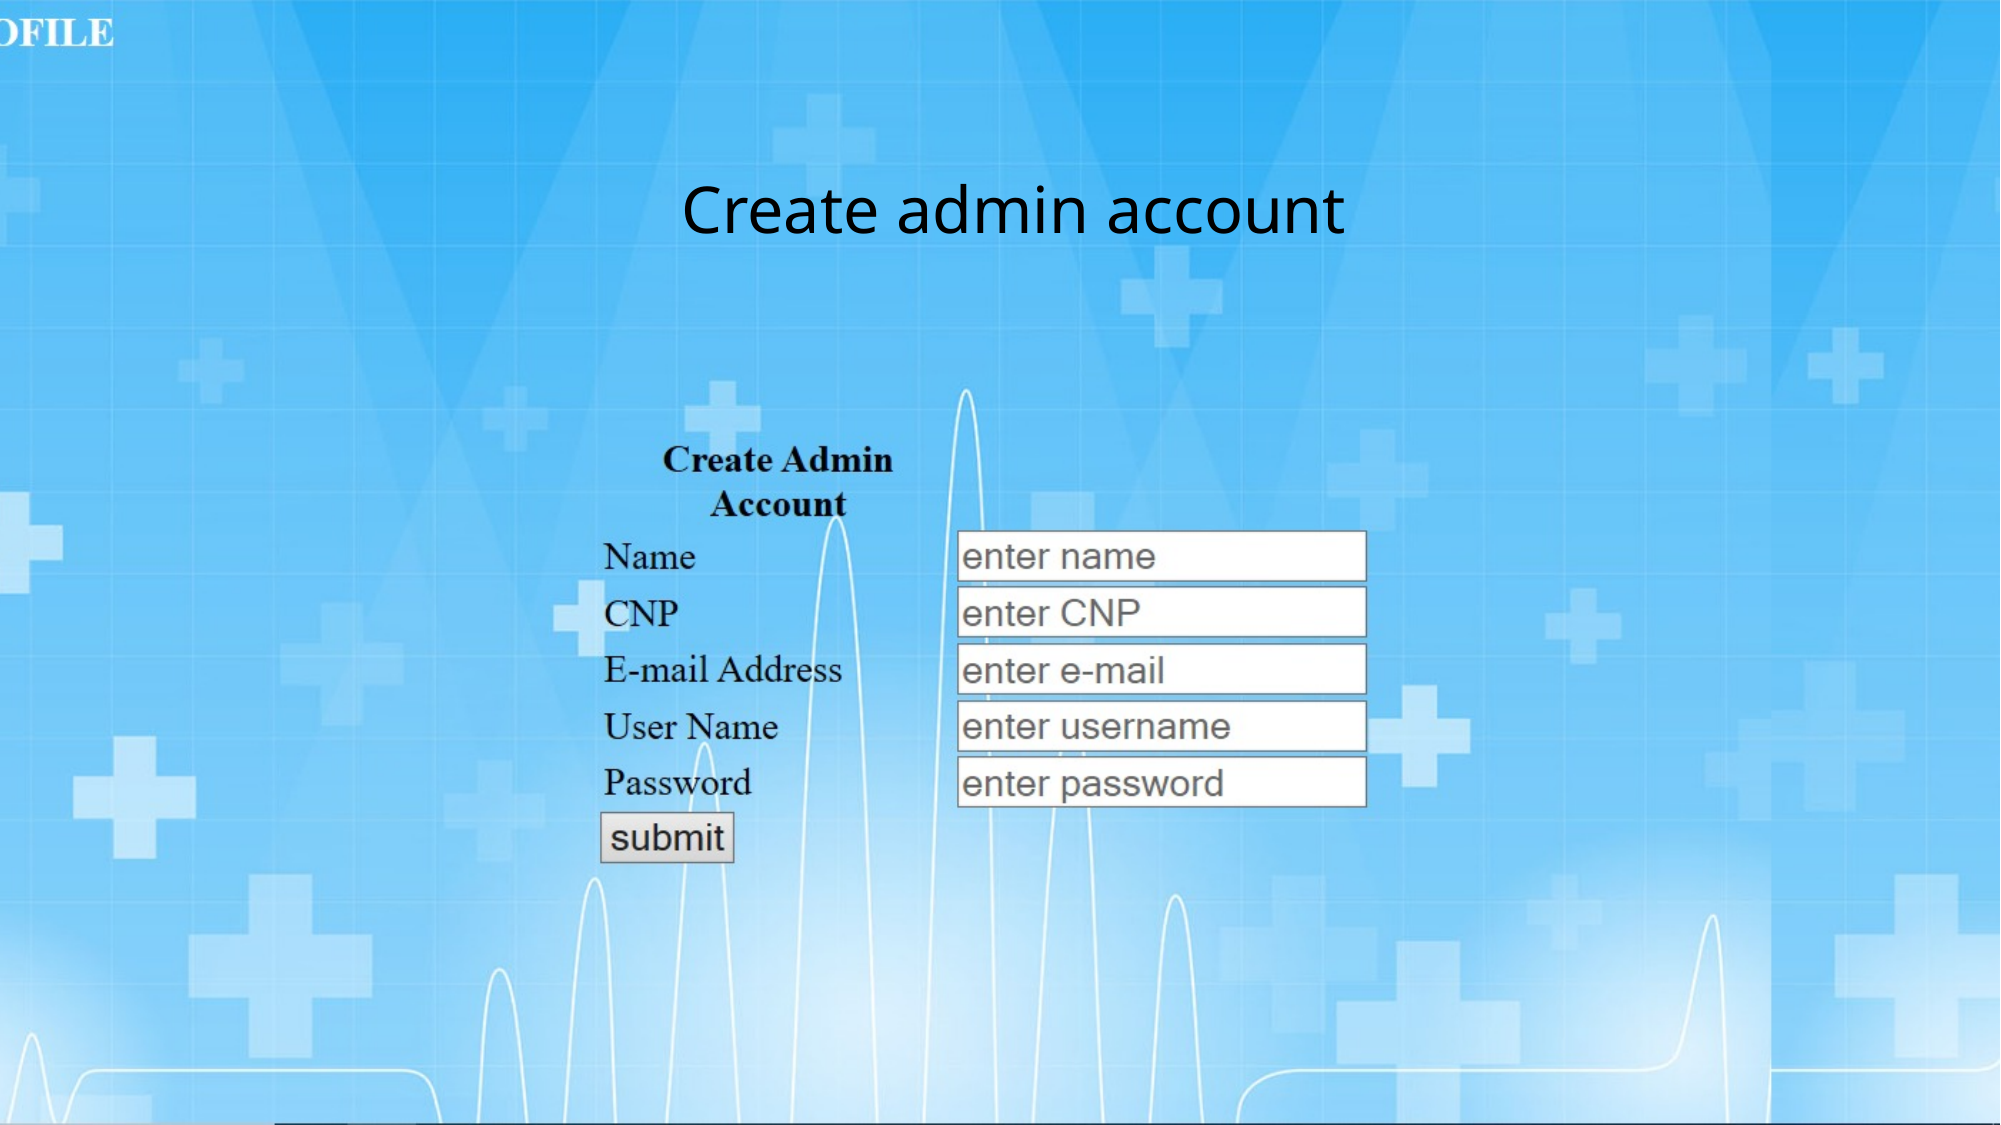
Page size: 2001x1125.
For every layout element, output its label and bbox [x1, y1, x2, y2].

list [0, 0, 2000, 1125]
